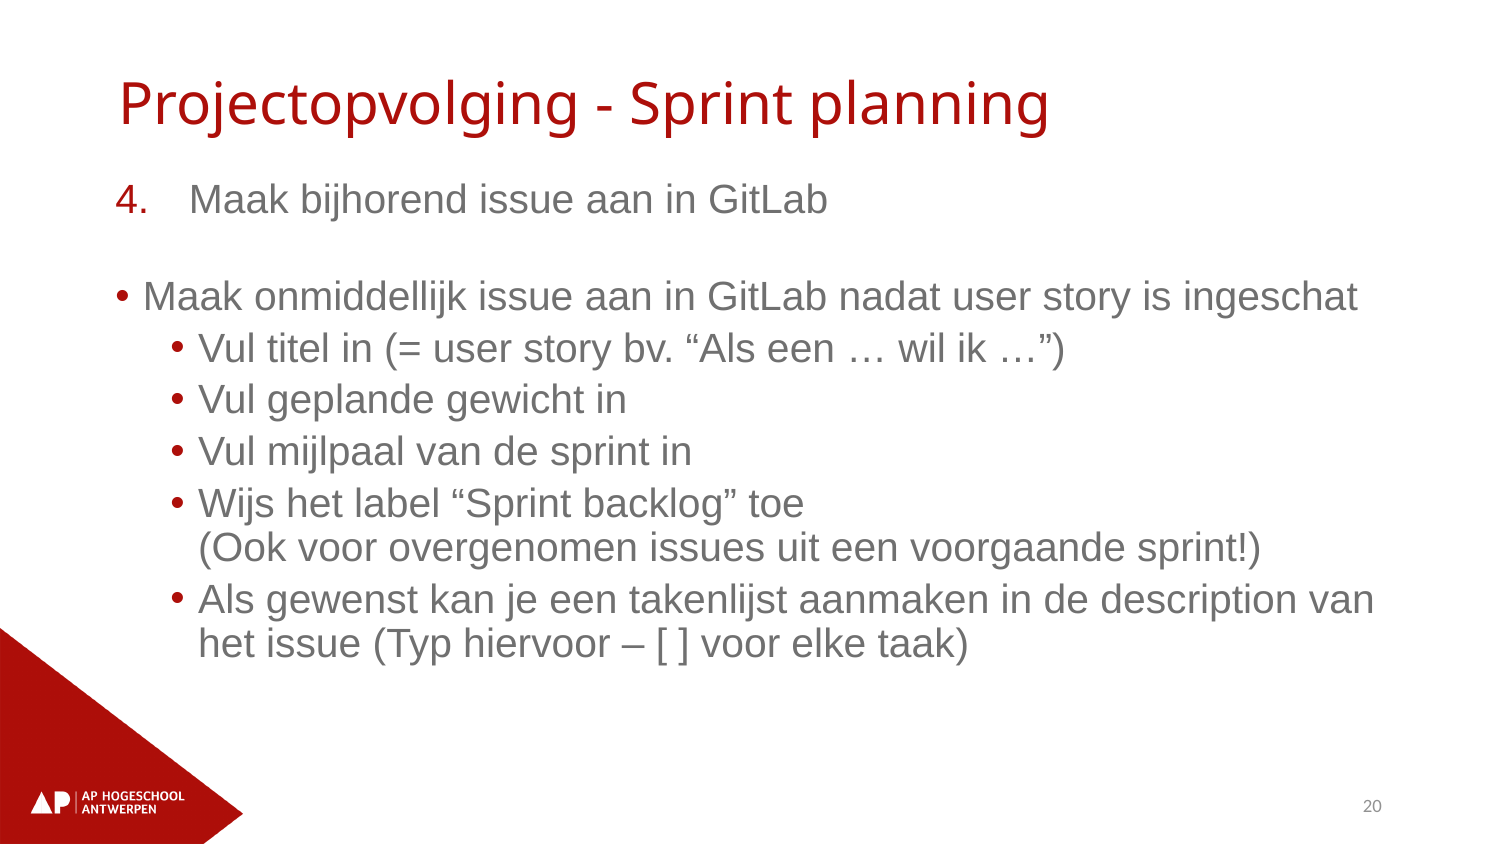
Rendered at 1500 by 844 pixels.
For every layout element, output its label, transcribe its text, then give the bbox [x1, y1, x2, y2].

title Projectopvolging - Sprint planning [103, 66, 1397, 141]
picture [0, 623, 246, 844]
list Maak bijhorend issue aan in GitLab Maak onmiddellijk issue aan in GitLab nadat user story is ingeschat Vul titel in (= user story bv. “Als een … wil ik …”) Vul geplande gewicht in Vul mijlpaal van de sprint in Wijs het label “Sprint backlog” toe (Ook voor overgenomen issues uit een voorgaande sprint!) Als gewenst kan je een takenlijst aanmaken in de description van het issue (Typ hiervoor – [ ] voor elke taak) [100, 171, 1415, 772]
slide_number 20 [1263, 782, 1397, 827]
